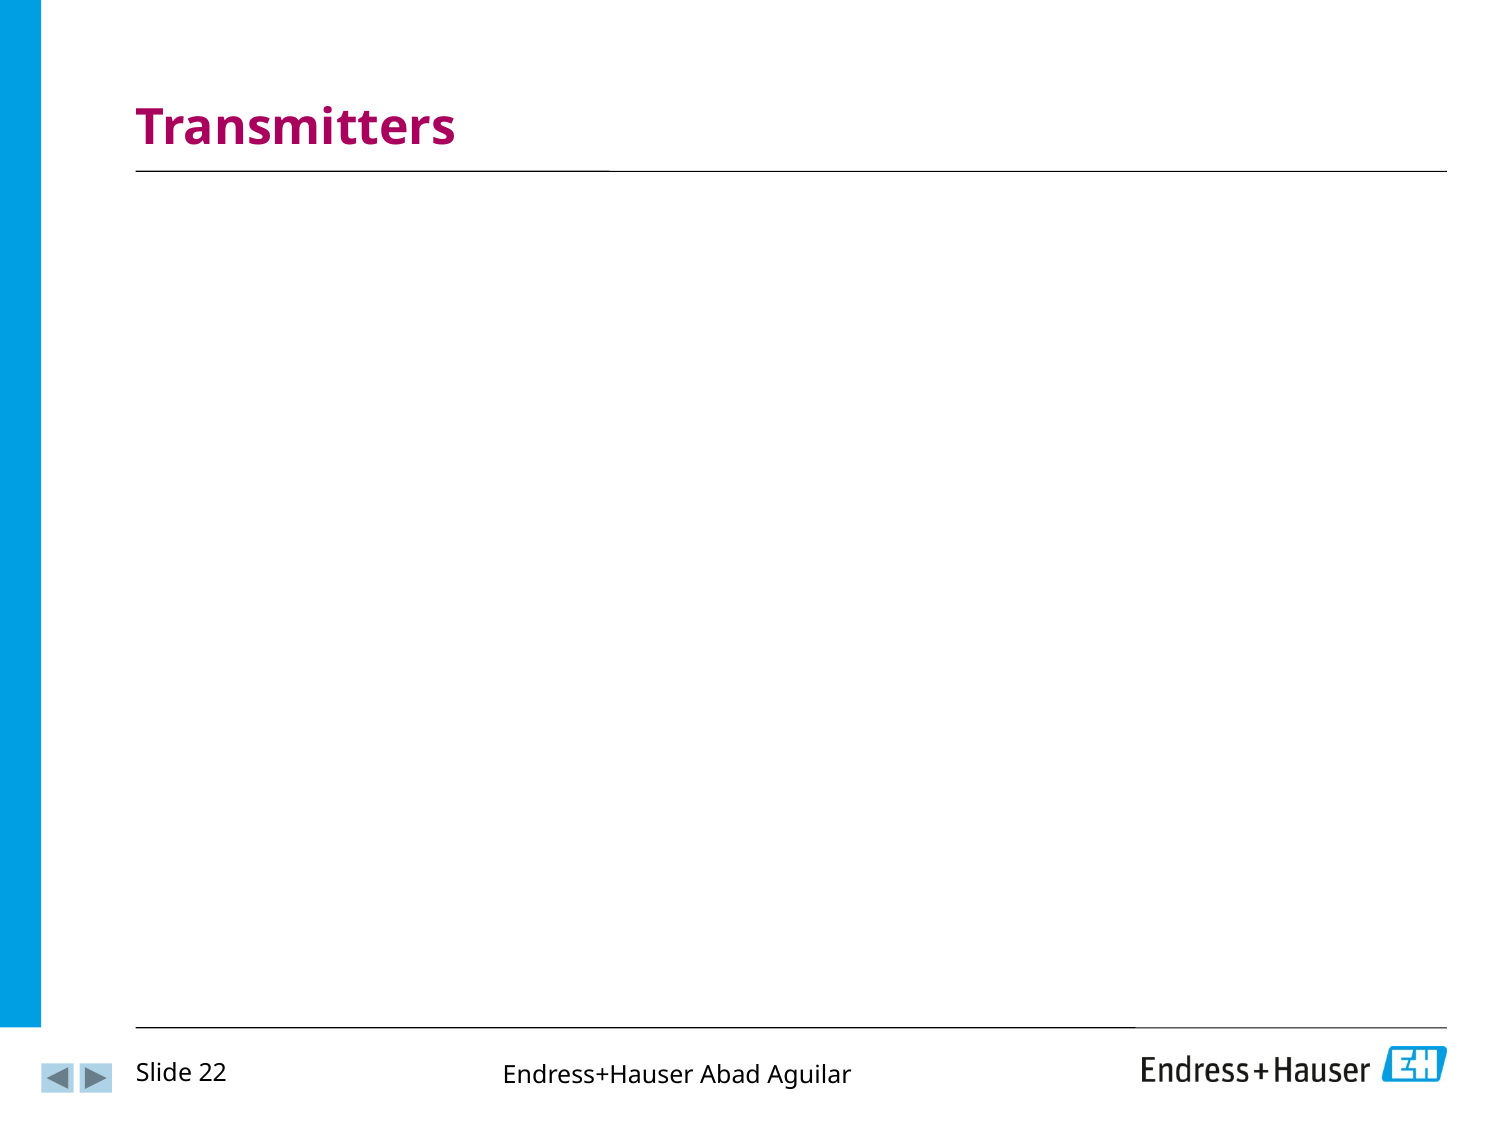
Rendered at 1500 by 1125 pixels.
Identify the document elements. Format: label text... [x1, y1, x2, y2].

picture [1438, 1055, 1447, 1082]
picture [1142, 1046, 1391, 1082]
title Transmitters [135, 101, 1448, 162]
slide_number Slide 22 [135, 1058, 230, 1089]
picture [1392, 1050, 1437, 1078]
footer Endress+Hauser Abad Aguilar [502, 1058, 968, 1089]
